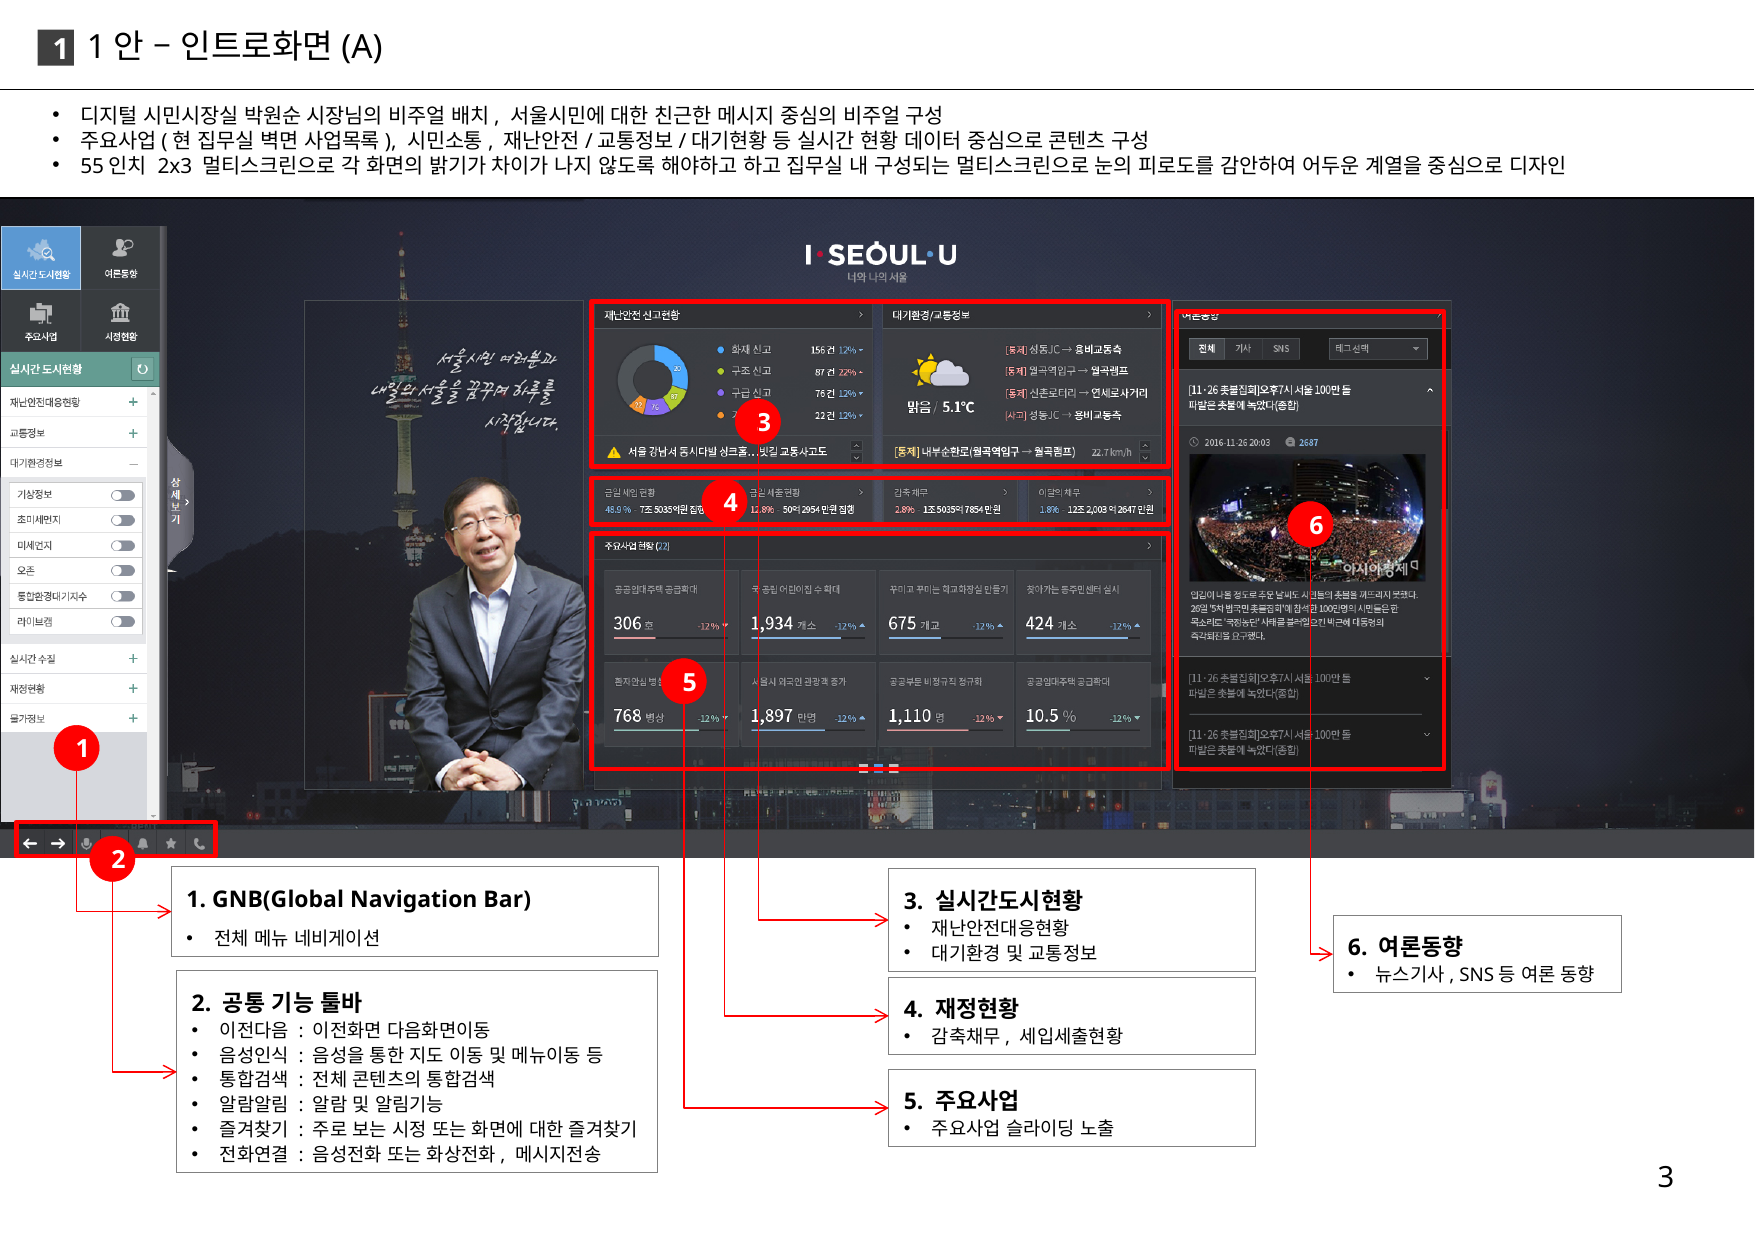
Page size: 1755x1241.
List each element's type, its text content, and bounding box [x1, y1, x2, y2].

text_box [53, 793, 196, 890]
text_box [581, 860, 992, 1007]
picture [0, 199, 1755, 858]
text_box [1104, 752, 1539, 776]
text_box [561, 593, 1086, 725]
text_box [560, 687, 1053, 853]
text_box 6. 여론동향 뉴스기사, SNS등 여론 동향 [1333, 915, 1622, 993]
text_box 2. 공통 기능 툴바 이전다음 : 이전화면 다음화면이동 음성인식 : 음성을 통한 지도 이동 및 메뉴이동 등 통합검색 : 전체 콘텐츠의 통합검색 알람알림 : 알람 및 알림기능 즐겨찾기 : 주로 보는 시정 또는 화면에 대한 즐겨찾기 전화연결 : 음성전화 또는 화상전화, 메시지전송 [176, 970, 658, 1173]
text_box 1 [35, 27, 76, 68]
text_box 5. 주요사업 주요사업 슬라이딩 노출 [888, 1069, 1256, 1147]
text_box 1. GNB(Global Navigation Bar) 전체 메뉴 네비게이션 [171, 869, 575, 957]
text_box 1안 – 인트로화면(A) [72, 17, 398, 73]
text_box 4. 재정현황 감축채무, 세입세출현황 [888, 977, 1256, 1055]
text_box 디지털 시민시장실 박원순 시장님의 비주얼 배치, 서울시민에 대한 친근한 메시지 중심의 비주얼 구성 주요사업(현 집무실 벽면 사업목록), 시민소통, 재난안전/교통정보/대기현황 등 실시간 현황 데이터 중심으로 콘텐츠 구성 55인치 2x3 멀티스크린으로 각 화면의 밝기가 차이가 나지 않도록 해야하고 하고 집무실 내 구성되는 멀티스크린으로 눈의 피로도를 감안하여 어두운 계열을 중심으로 디자인 [37, 101, 1740, 185]
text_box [47, 946, 240, 1009]
text_box 3. 실시간도시현황 재난안전대응현황 대기환경 및 교통정보 [996, 869, 1256, 972]
